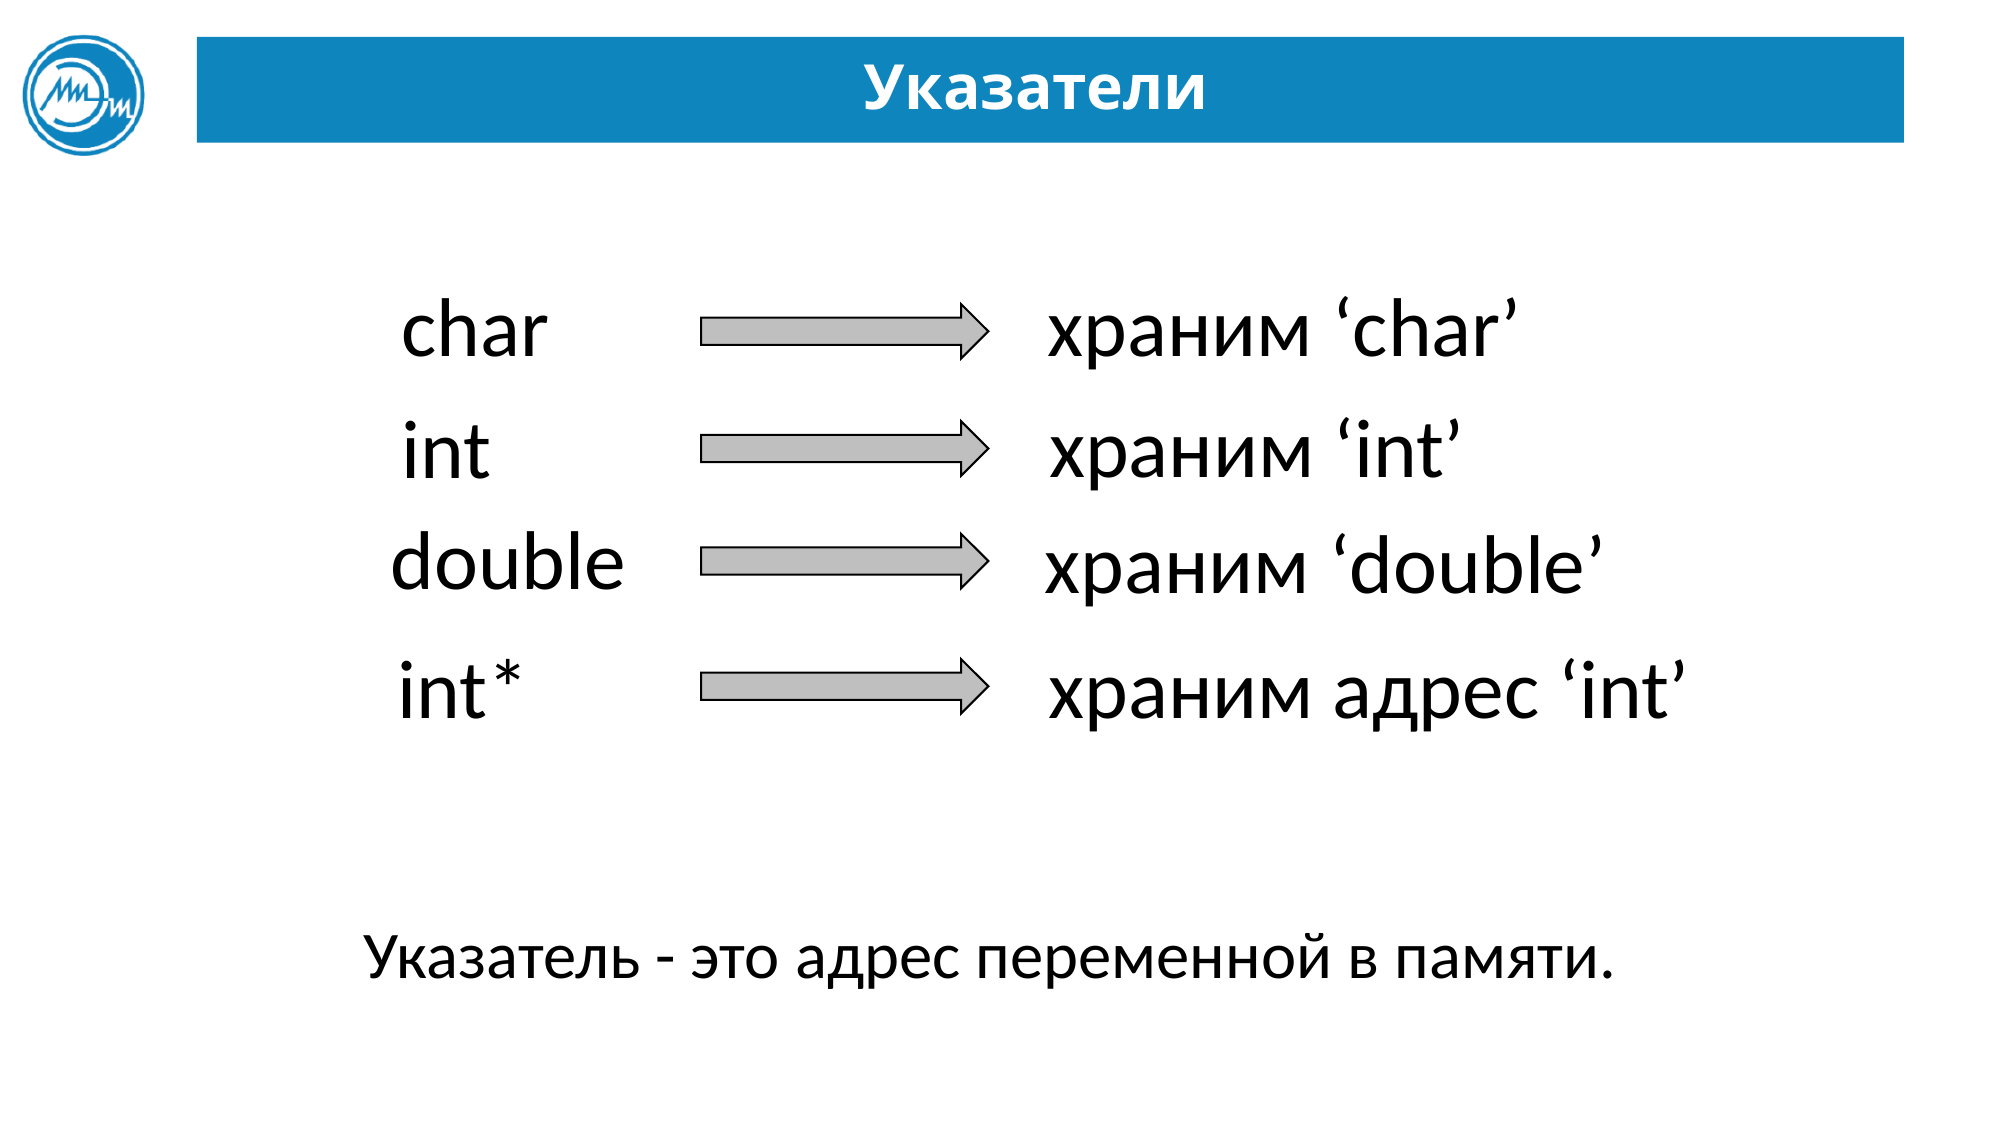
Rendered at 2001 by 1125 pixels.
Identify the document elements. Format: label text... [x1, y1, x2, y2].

text_box храним ‘double’ [1030, 502, 1622, 618]
text_box int [386, 387, 526, 498]
text_box Указатель - это адрес переменной в памяти. [348, 904, 1724, 999]
text_box [700, 418, 990, 479]
text_box храним ‘char’ [1033, 265, 1537, 381]
text_box [700, 656, 990, 717]
text_box double [375, 498, 660, 614]
text_box храним адрес ‘int’ [1033, 628, 1705, 743]
text_box char [386, 265, 584, 381]
title Указатели [196, 48, 1875, 132]
text_box [700, 301, 990, 362]
text_box храним ‘int’ [1034, 386, 1480, 502]
text_box [700, 531, 990, 591]
picture [11, 19, 161, 173]
text_box int* [383, 628, 564, 743]
